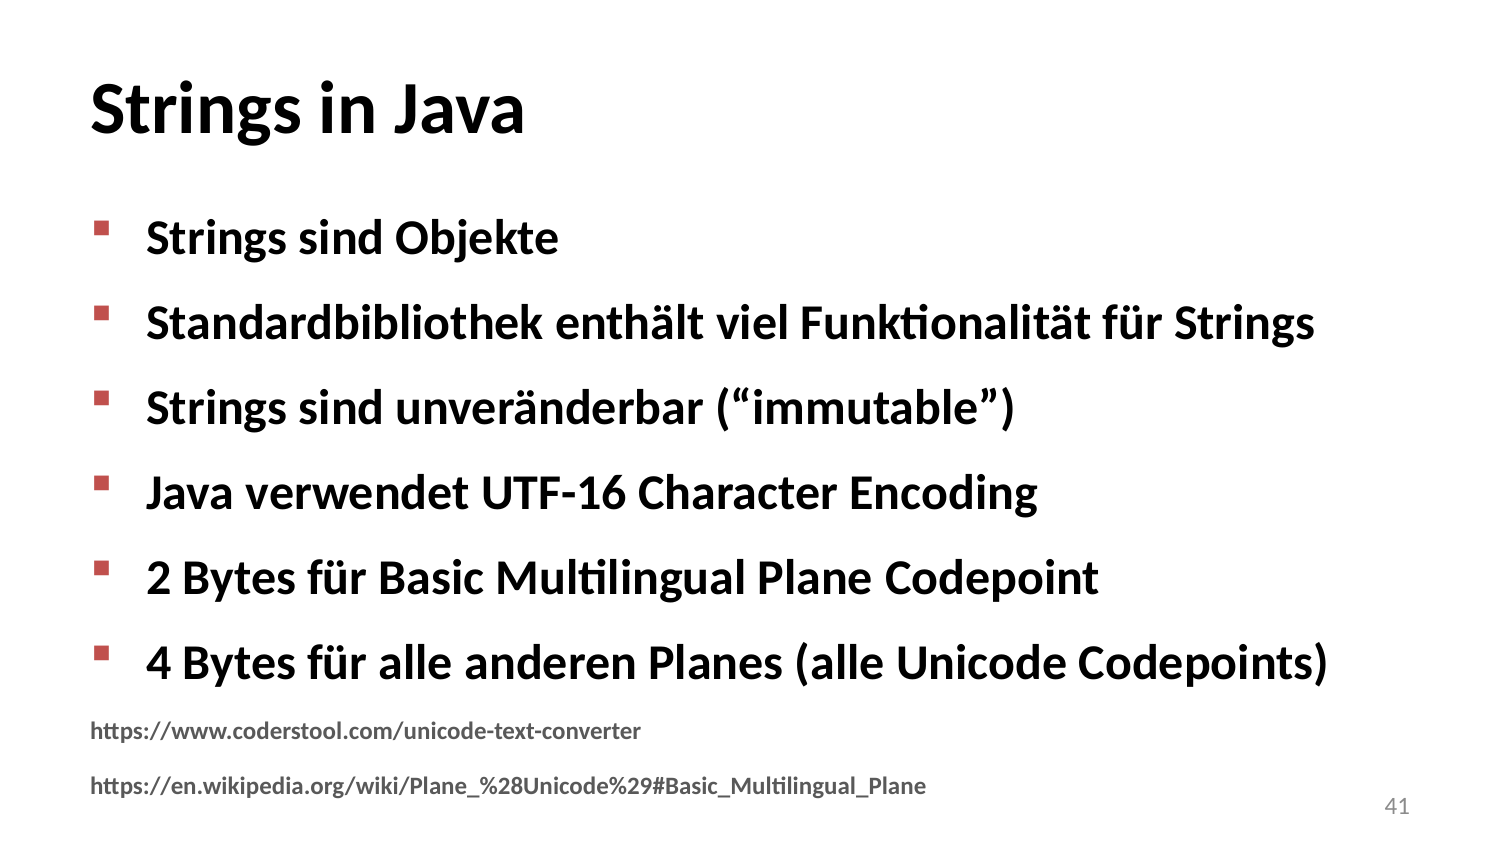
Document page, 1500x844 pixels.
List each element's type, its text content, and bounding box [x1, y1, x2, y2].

list Strings sind Objekte Standardbibliothek enthält viel Funktionalität für Strings Strings sind unveränderbar (“immutable”) Java verwendet UTF-16 Character Encoding 2 Bytes für Basic Multilingual Plane Codepoint 4 Bytes für alle anderen Planes (alle Unicode Codepoints) https://www.coderstool.com/unicode-text-converter https://en.wikipedia.org/wiki/Plane_%28Unicode%29#Basic_Multilingual_Plane [75, 196, 1425, 827]
slide_number 41 [1074, 782, 1425, 827]
title Strings in Java [75, 33, 1425, 175]
